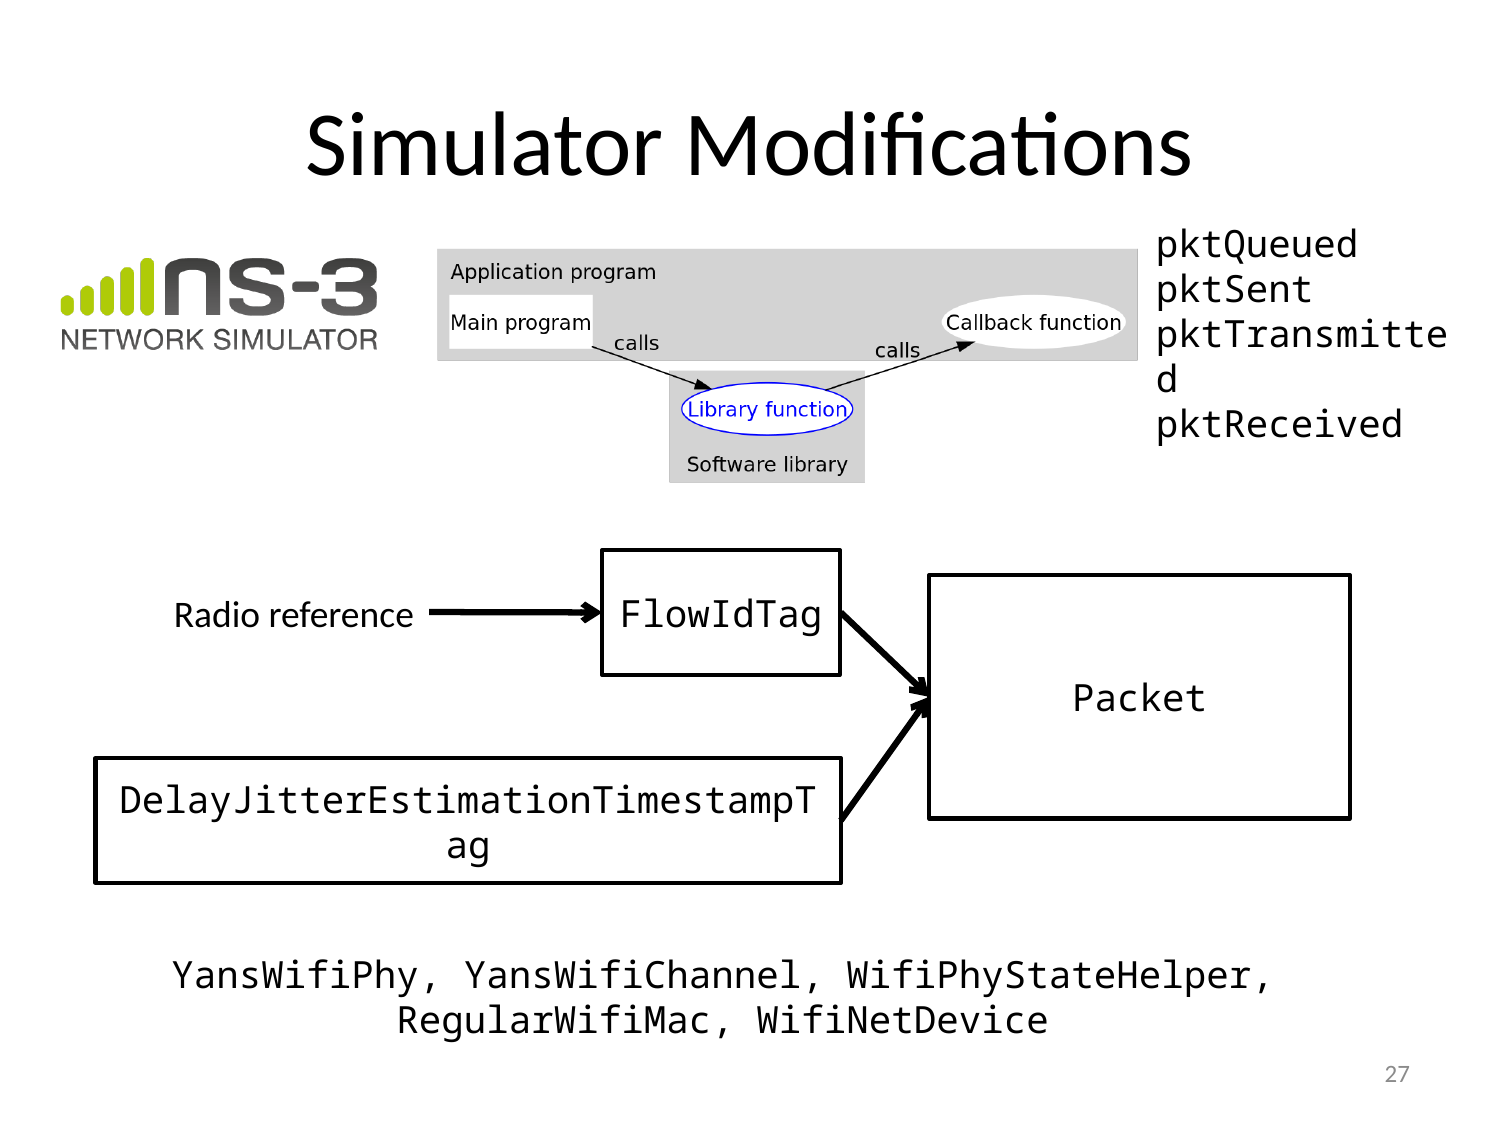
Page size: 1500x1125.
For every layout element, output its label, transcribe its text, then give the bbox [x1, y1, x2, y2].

text_box FlowIdTag [600, 548, 842, 677]
slide_number 27 [1074, 1042, 1425, 1103]
text_box Packet [927, 573, 1352, 821]
text_box YansWifiPhy, YansWifiChannel, WifiPhyStateHelper, RegularWifiMac, WifiNetDevice [95, 943, 1350, 1049]
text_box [840, 612, 930, 696]
picture [37, 199, 401, 408]
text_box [840, 696, 930, 821]
text_box Radio reference [159, 582, 430, 642]
title Simulator Modifications [75, 45, 1425, 233]
text_box DelayJitterEstimationTimestampTag [93, 756, 843, 885]
text_box pktQueued pktSent pktTransmitted pktReceived [1141, 212, 1466, 453]
picture [424, 237, 1149, 507]
